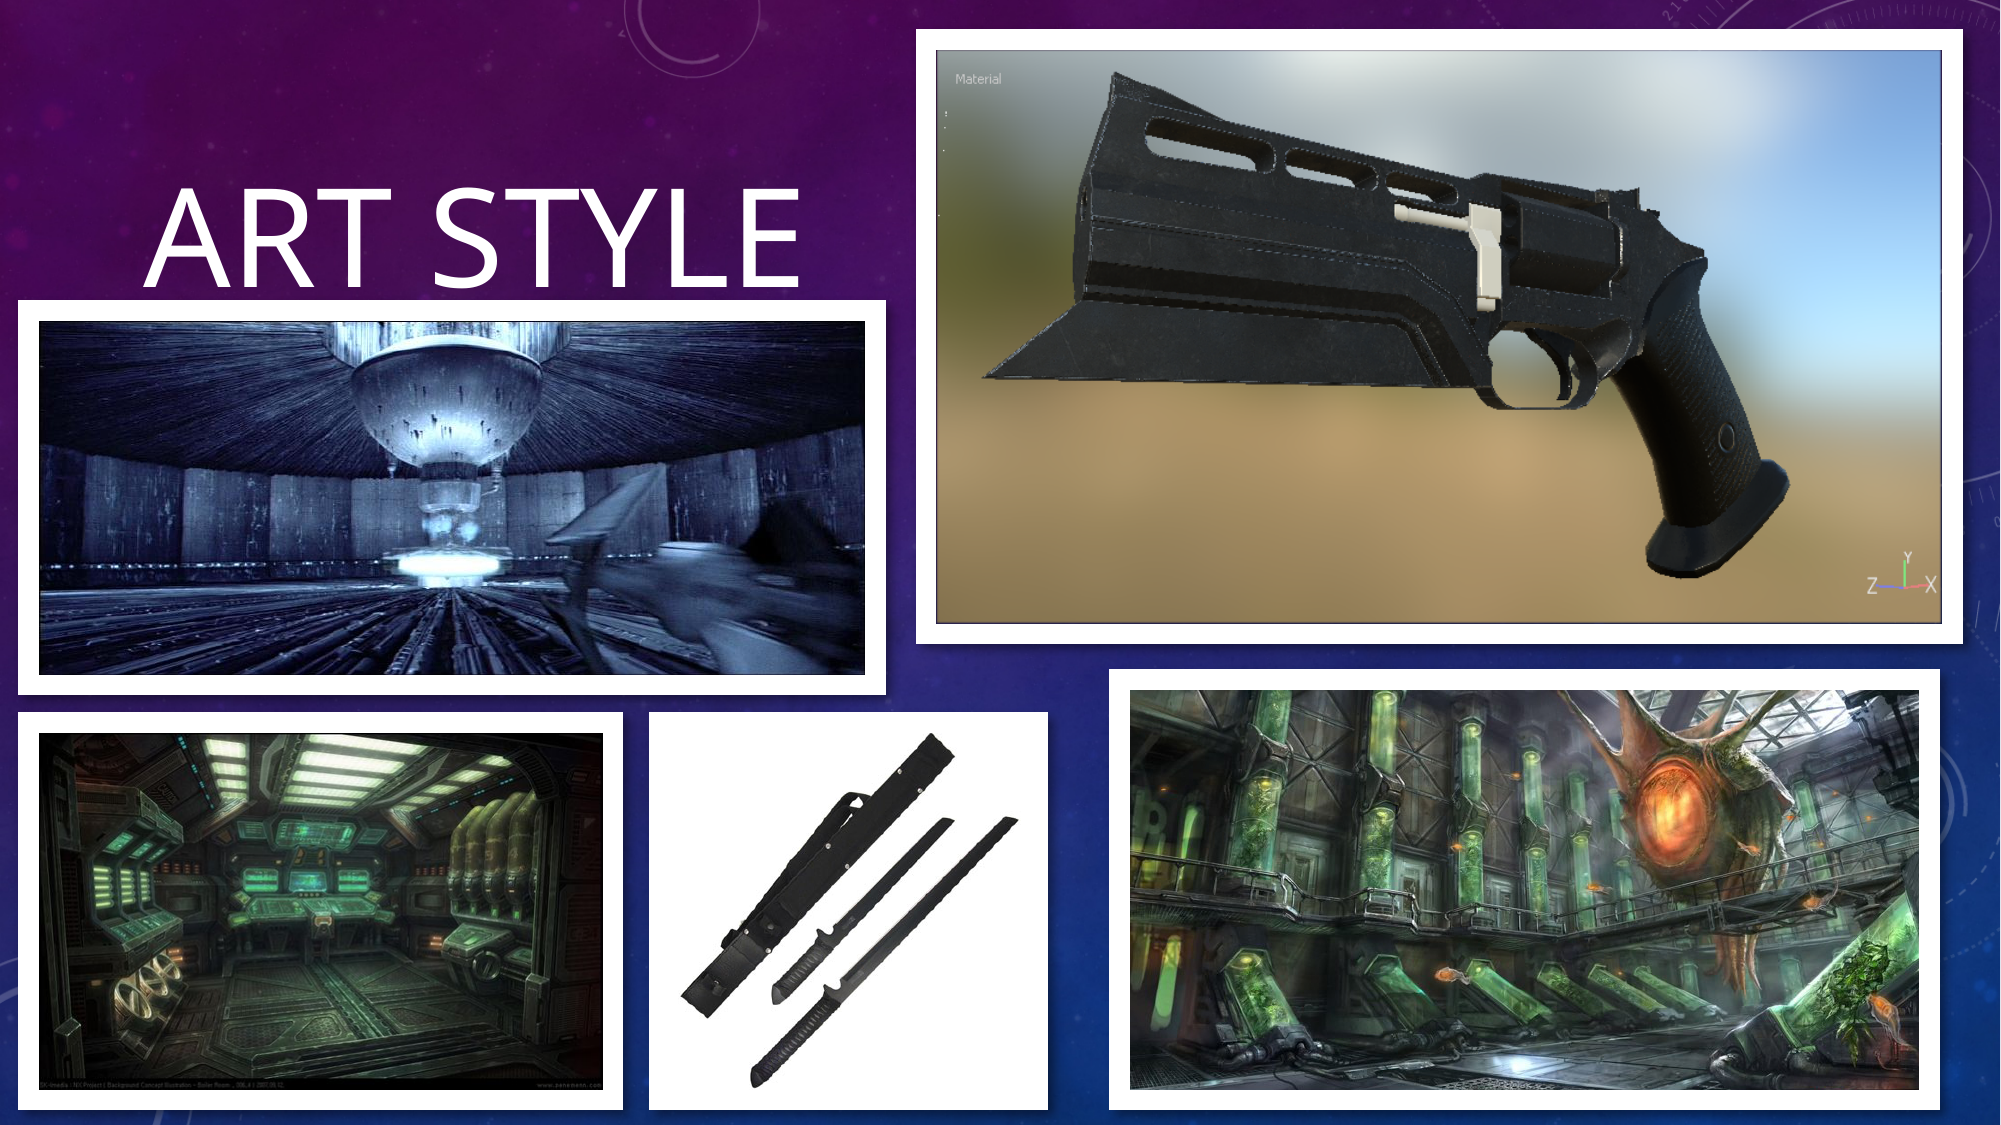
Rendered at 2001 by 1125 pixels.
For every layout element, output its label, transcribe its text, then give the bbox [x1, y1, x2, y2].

list [112, 351, 1775, 950]
picture [0, 0, 2001, 1125]
title Art Style [85, 113, 866, 299]
